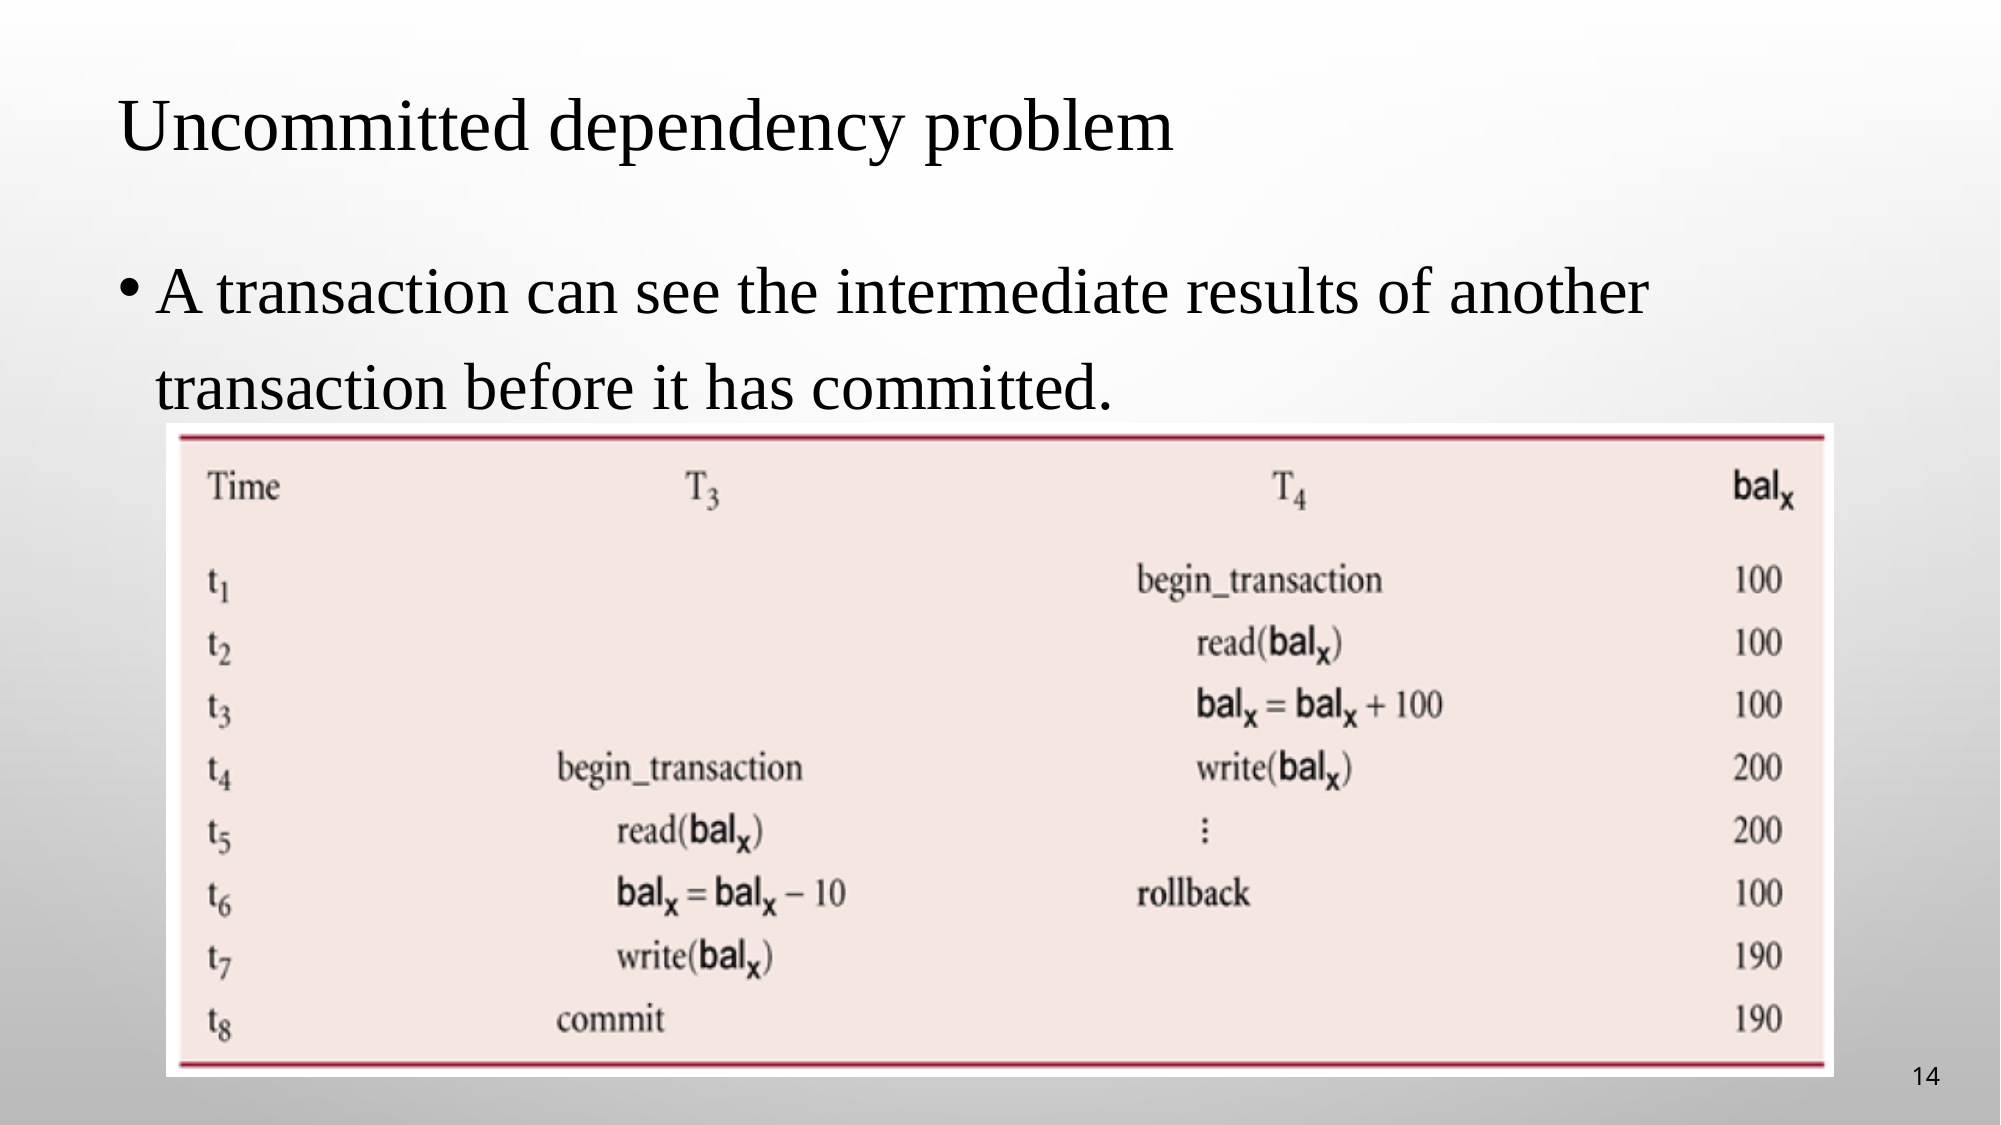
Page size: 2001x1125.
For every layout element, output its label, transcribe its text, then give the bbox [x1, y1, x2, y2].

list A transaction can see the intermediate results of another transaction before it has committed. [102, 223, 1956, 1029]
title Uncommitted dependency problem [102, 43, 1956, 210]
slide_number 14 [1724, 1047, 1956, 1107]
picture [0, 0, 2000, 1125]
